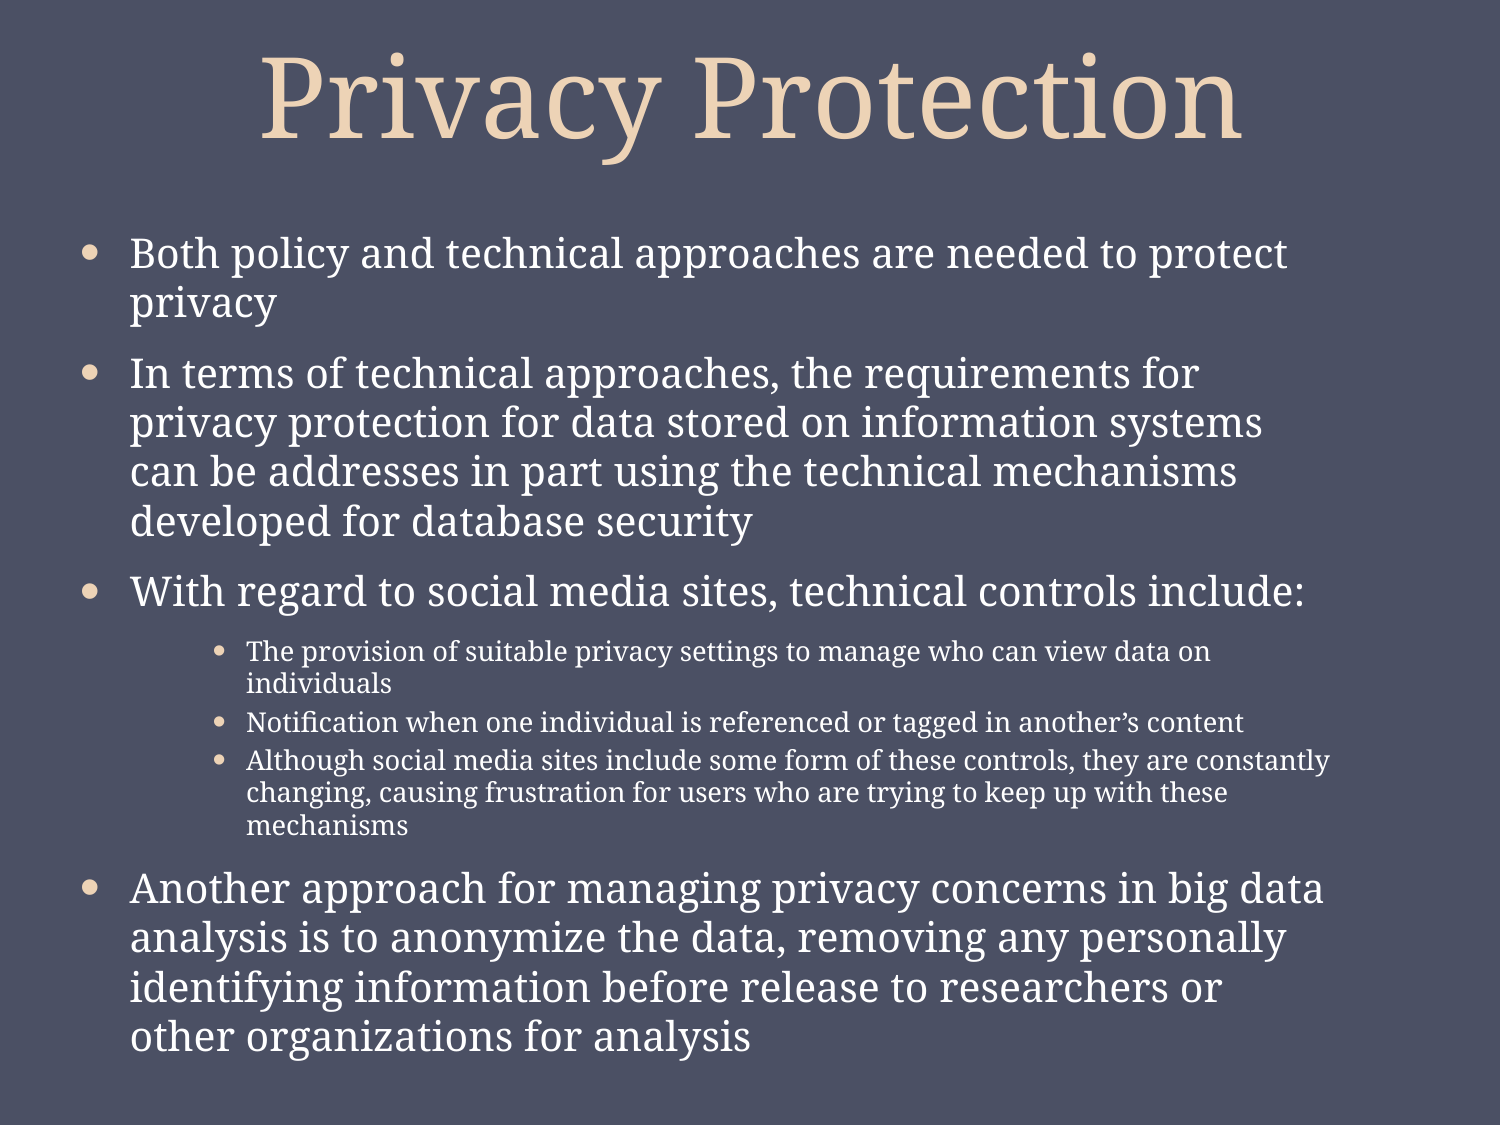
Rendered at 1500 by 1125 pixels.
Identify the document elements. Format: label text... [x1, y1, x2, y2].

title Privacy Protection [76, 0, 1427, 169]
list Both policy and technical approaches are needed to protect privacy In terms of technical approaches, the requirements for privacy protection for data stored on information systems can be addresses in part using the technical mechanisms developed for database security With regard to social media sites, technical controls include: The provision of suitable privacy settings to manage who can view data on individuals Notification when one individual is referenced or tagged in another’s content Although social media sites include some form of these controls, they are constantly changing, causing frustration for users who are trying to keep up with these mechanisms Another approach for managing privacy concerns in big data analysis is to anonymize the data, removing any personally identifying information before release to researchers or other organizations for analysis [64, 220, 1353, 1083]
